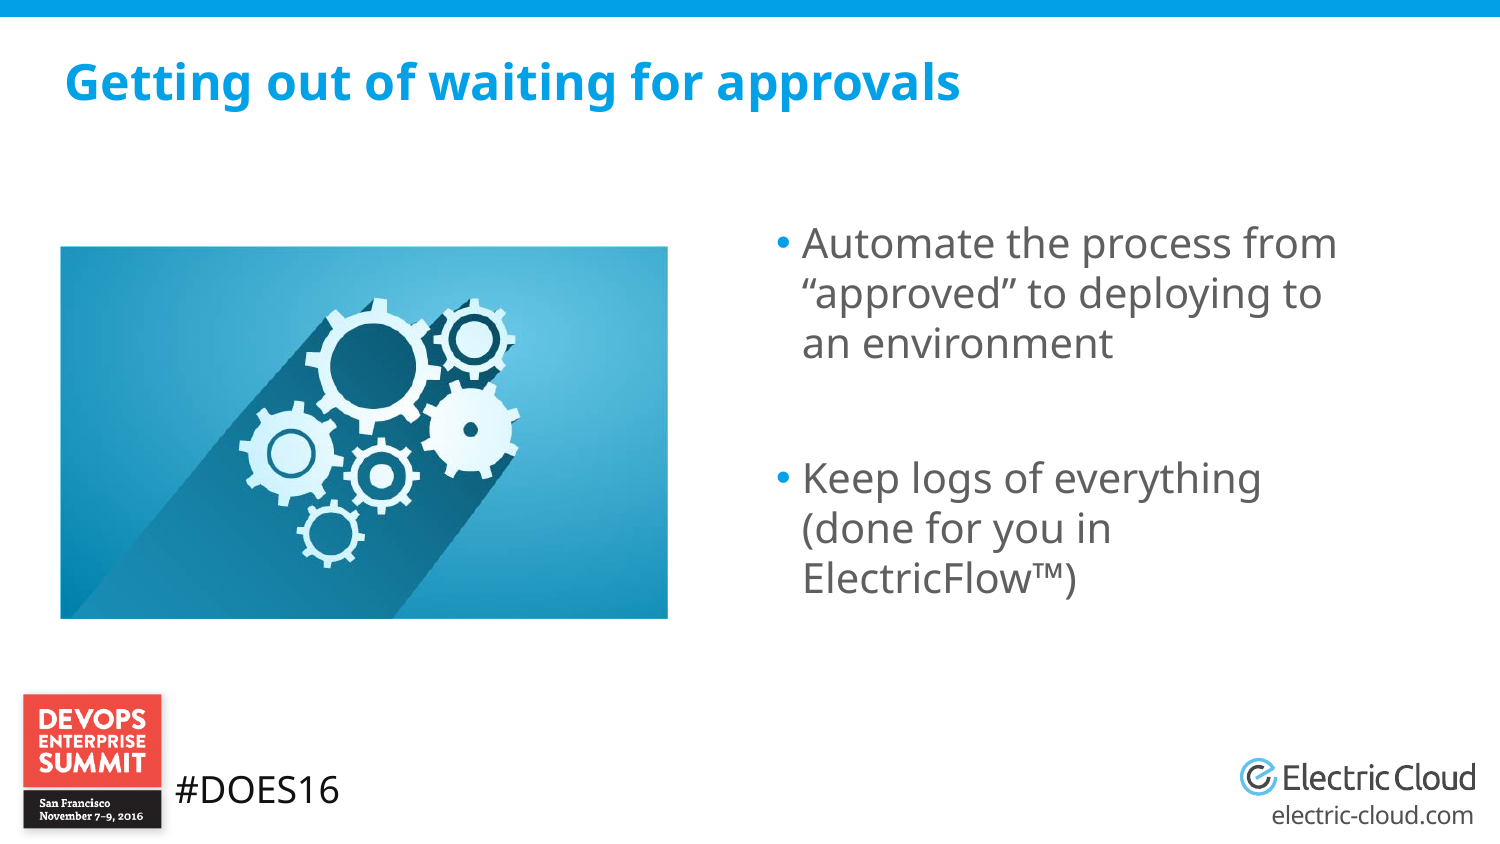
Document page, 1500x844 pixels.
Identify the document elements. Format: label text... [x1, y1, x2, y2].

picture [21, 693, 163, 829]
picture [60, 246, 668, 619]
list Automate the process from “approved” to deploying to an environment Keep logs of everything (done for you in ElectricFlow™) [761, 209, 1385, 750]
title Getting out of waiting for approvals [50, 42, 1385, 119]
